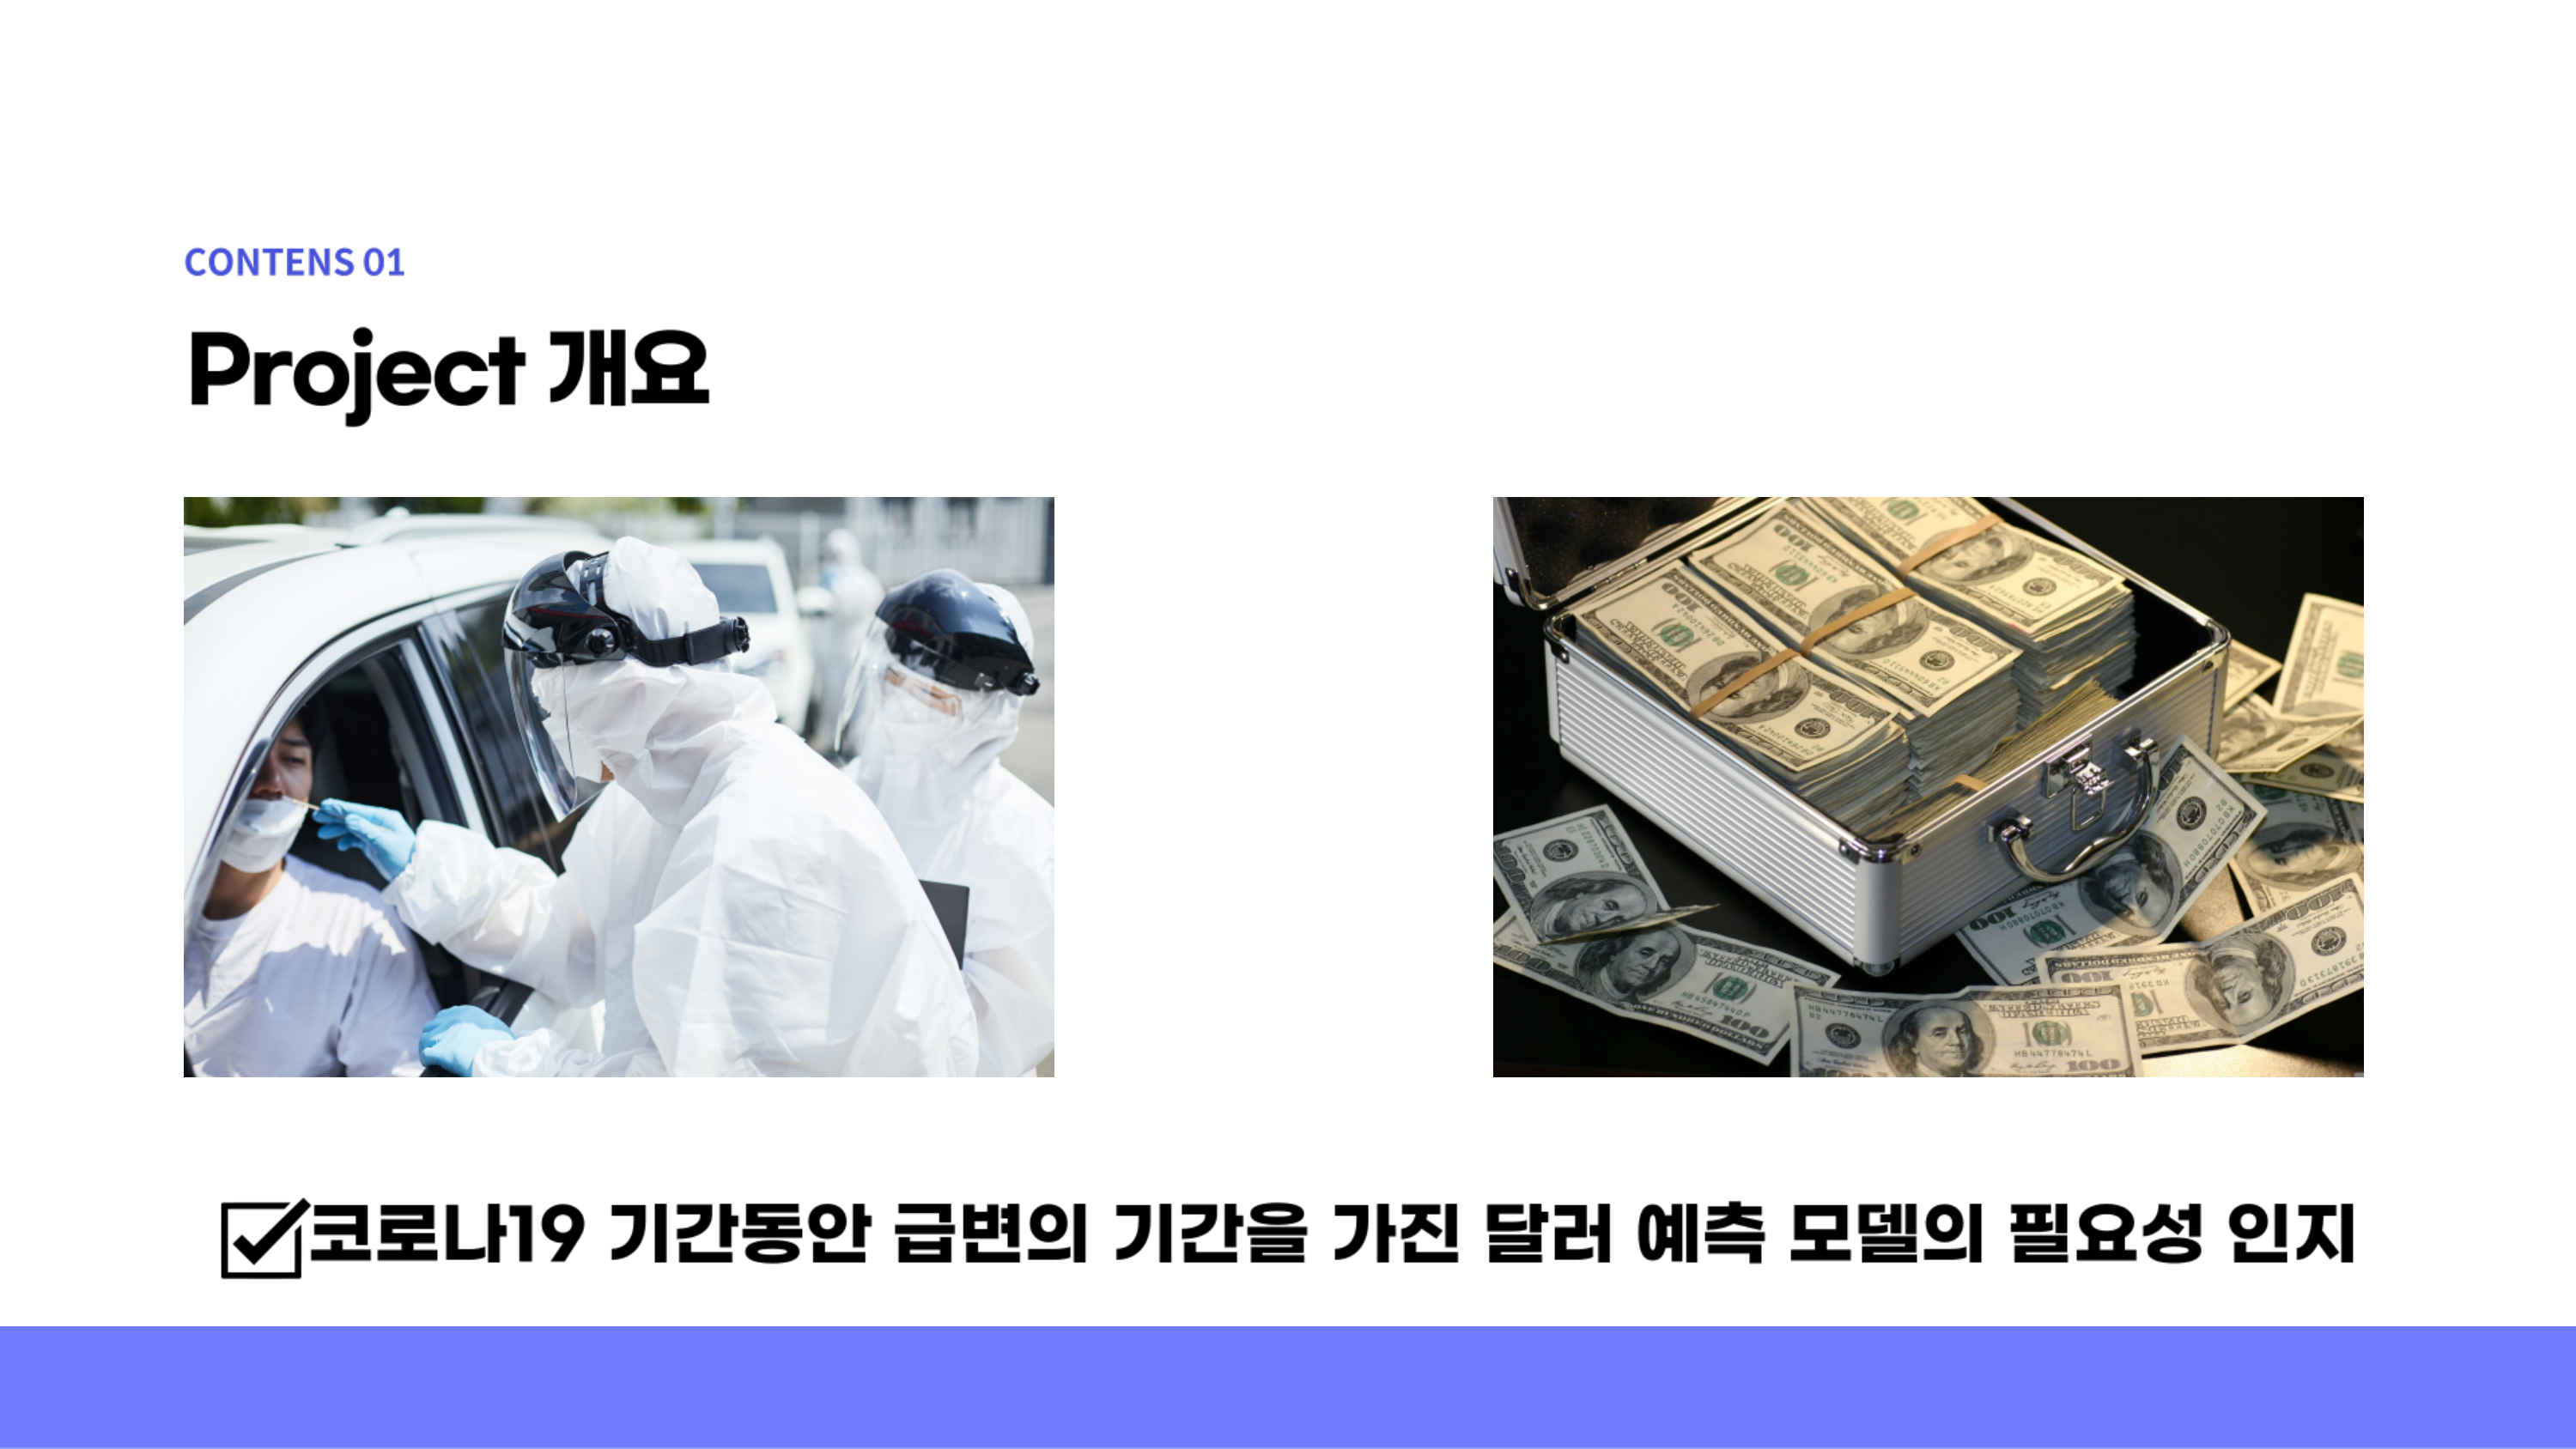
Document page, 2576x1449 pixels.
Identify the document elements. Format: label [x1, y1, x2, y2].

picture [0, 1155, 2576, 1449]
picture [151, 223, 1054, 1077]
picture [1493, 496, 2364, 1077]
